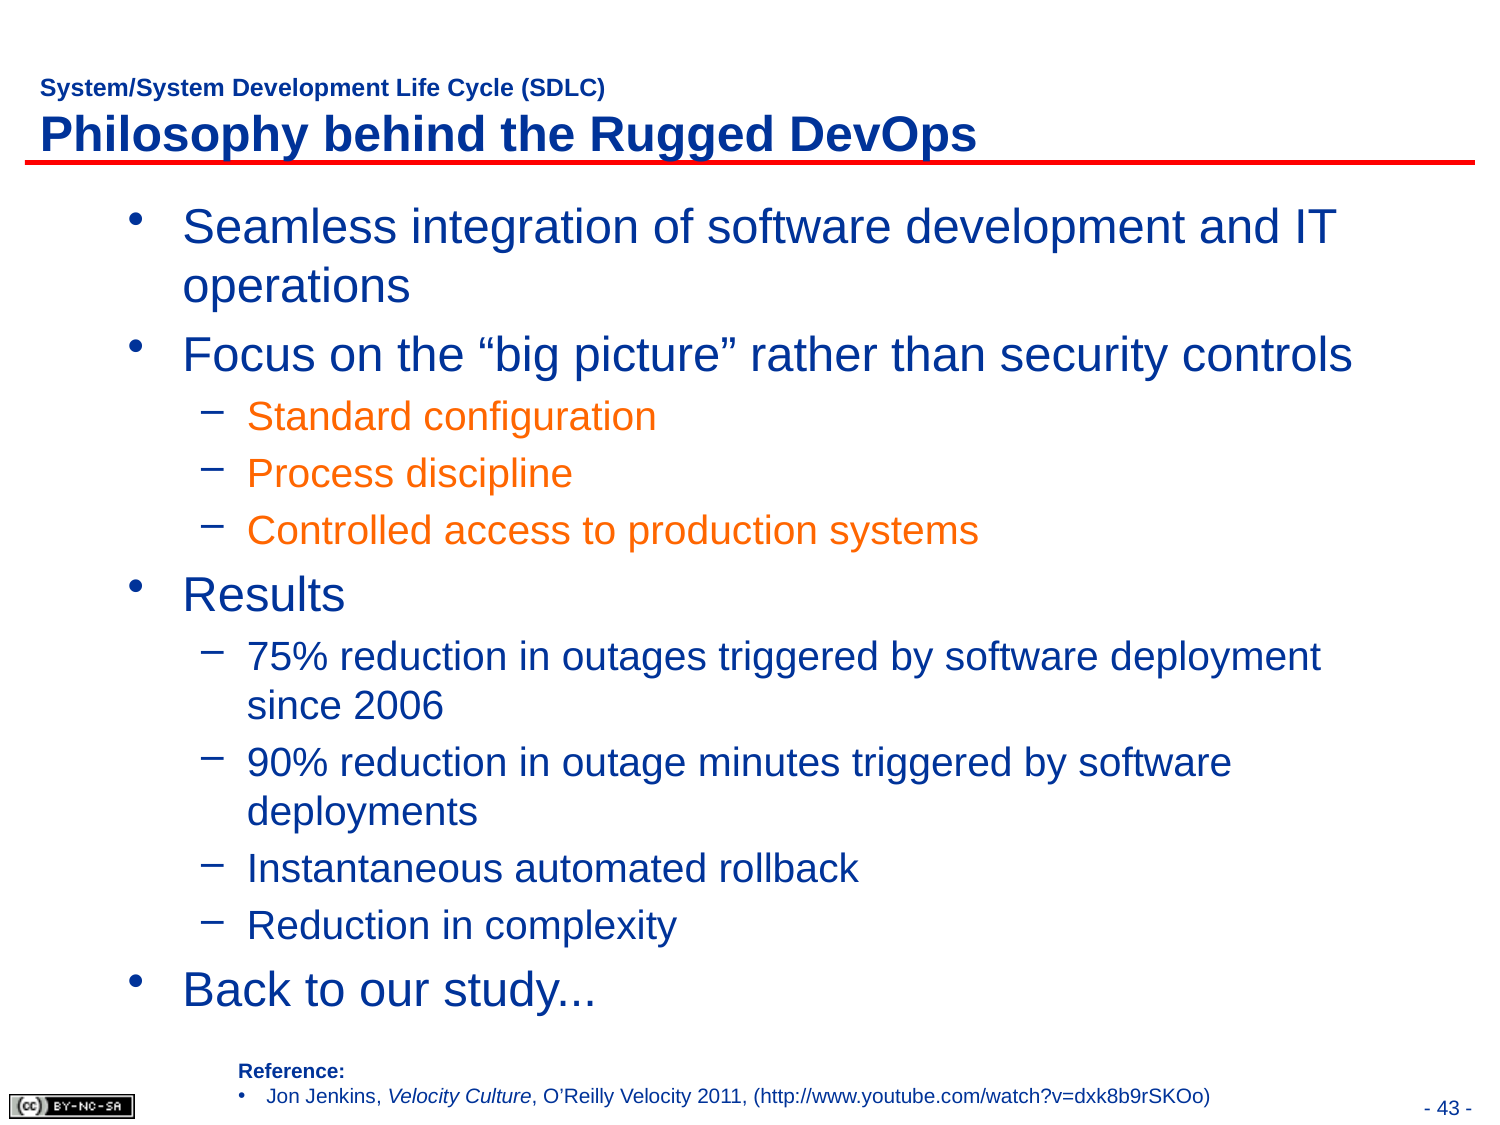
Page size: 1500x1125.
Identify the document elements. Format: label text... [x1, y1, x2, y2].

list Seamless integration of software development and IT operations Focus on the “big picture” rather than security controls Standard configuration Process discipline Controlled access to production systems Results 75% reduction in outages triggered by software deployment since 2006 90% reduction in outage minutes triggered by software deployments Instantaneous automated rollback Reduction in complexity Back to our study... [112, 187, 1388, 1076]
title System/System Development Life Cycle (SDLC) Philosophy behind the Rugged DevOps [24, 0, 1463, 169]
text_box Reference: Jon Jenkins, Velocity Culture, O’Reilly Velocity 2011, (http://www.youtube.com/watch?v=dxk8b9rSKOo) [223, 1050, 1383, 1116]
slide_number - 43 - [1287, 1087, 1488, 1125]
picture [9, 1094, 135, 1119]
